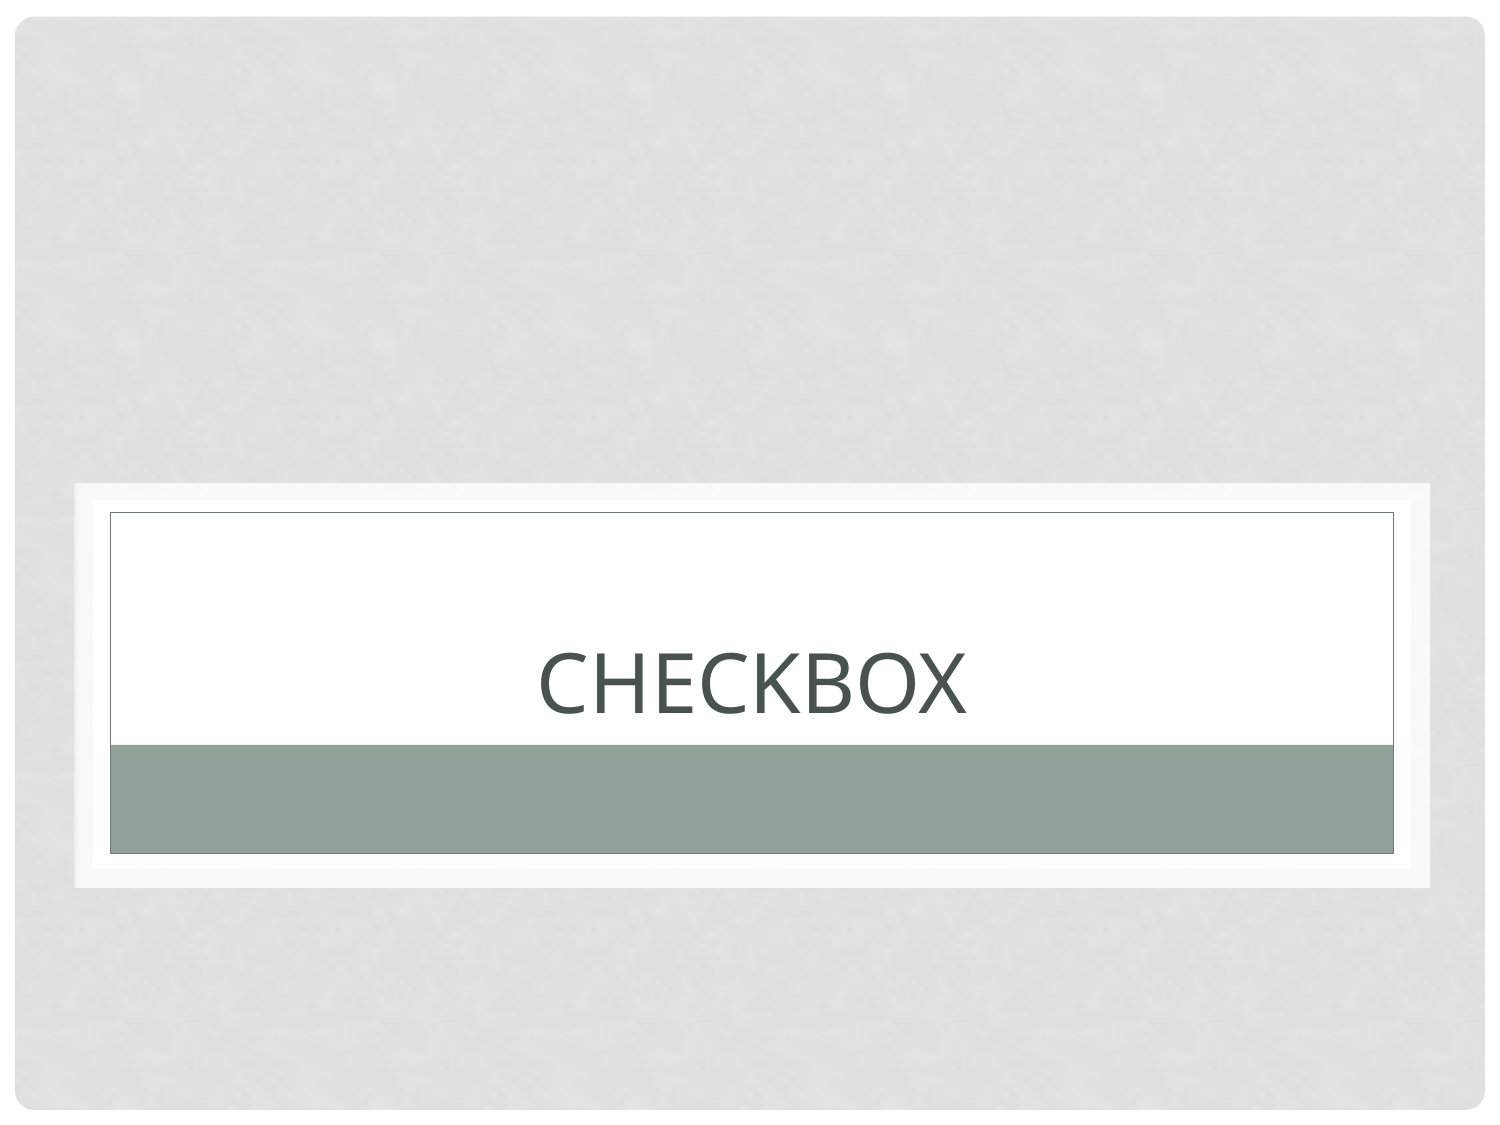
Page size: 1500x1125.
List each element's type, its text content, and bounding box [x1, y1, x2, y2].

title checkbox [120, 525, 1384, 738]
